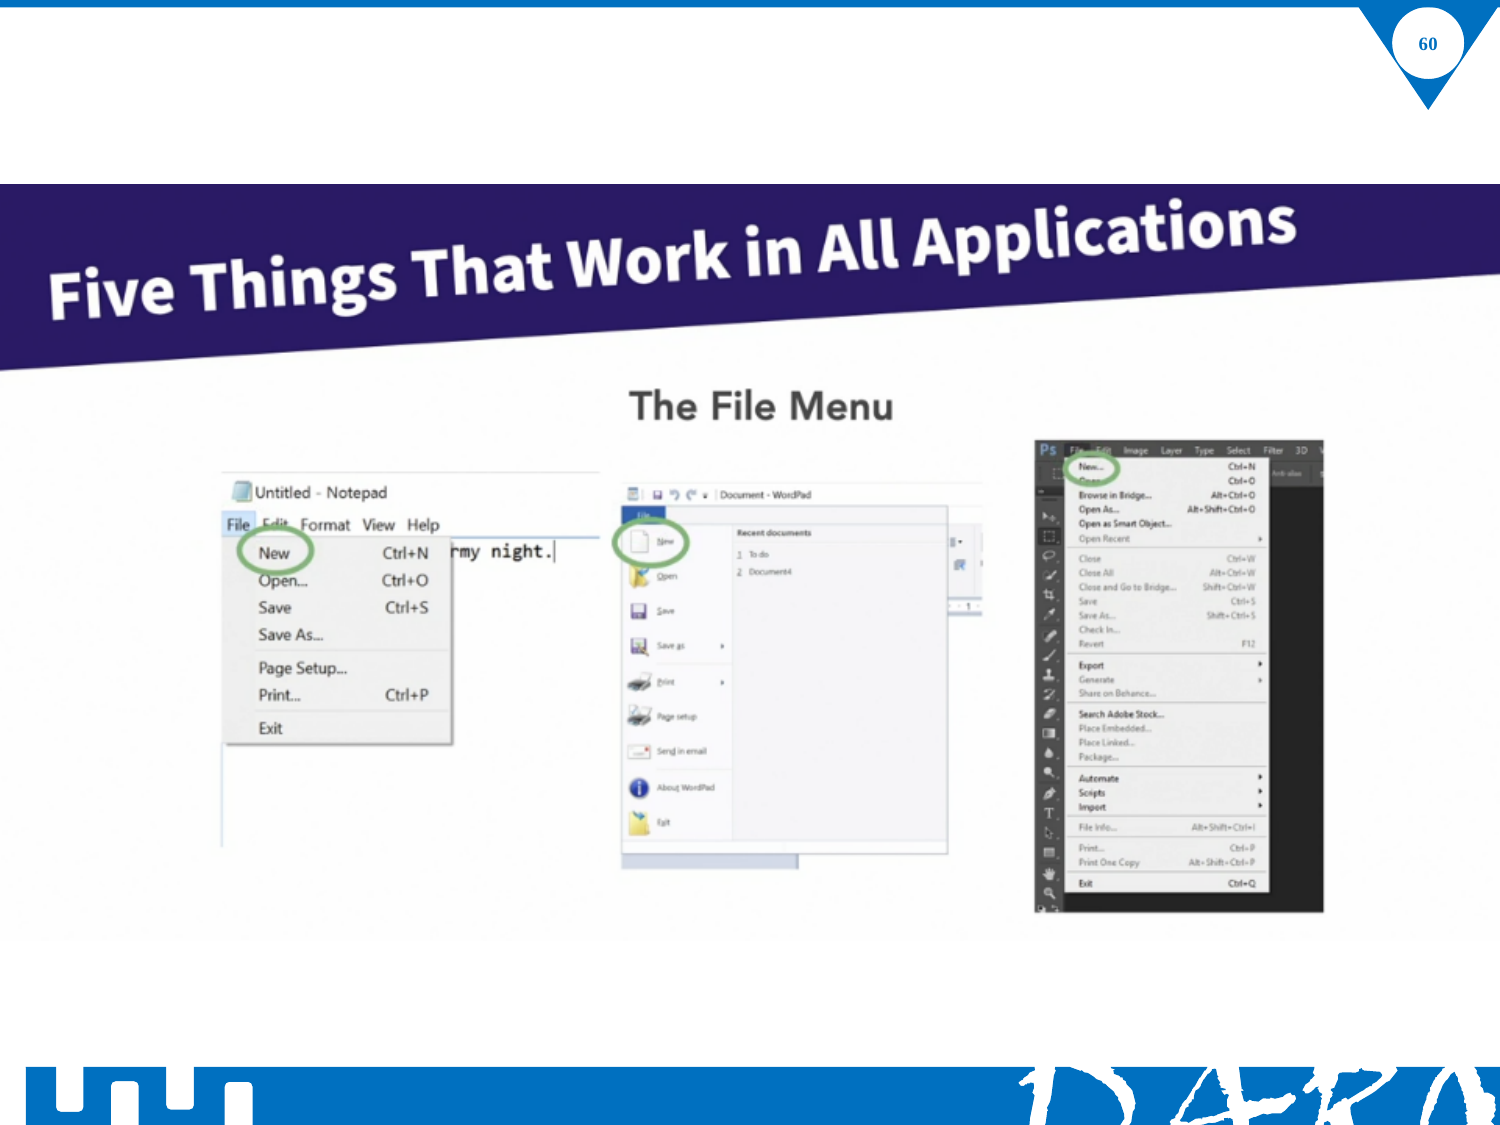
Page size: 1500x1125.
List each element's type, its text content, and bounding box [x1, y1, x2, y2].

slide_number 60 [1259, 13, 1500, 73]
picture [0, 184, 1500, 941]
